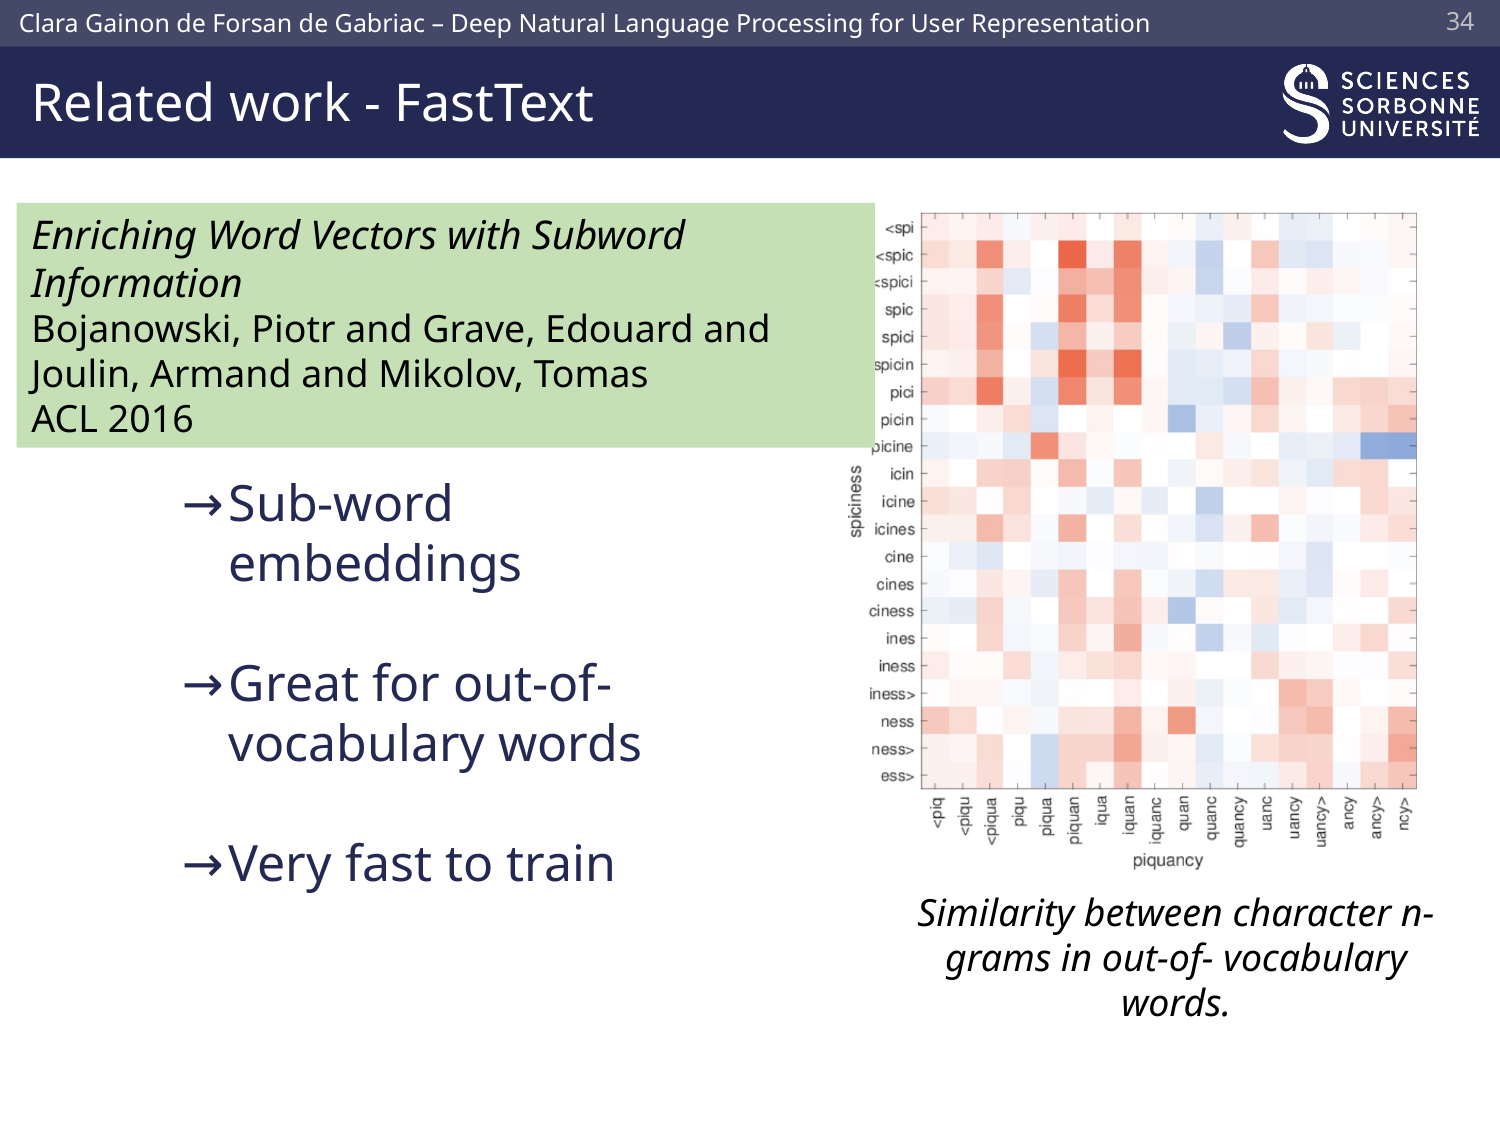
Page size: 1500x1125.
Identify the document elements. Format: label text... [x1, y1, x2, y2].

slide_number 33 [1411, 0, 1490, 54]
text_box Sub-word embeddings Great for out-of-vocabulary words Very fast to train [167, 464, 750, 899]
title Related work - FastText [16, 48, 1266, 161]
picture [843, 203, 1427, 882]
text_box Similarity between character n-grams in out-of- vocabulary words. [902, 881, 1451, 1031]
text_box Enriching Word Vectors with Subword Information Bojanowski, Piotr and Grave, Edouard and Joulin, Armand and Mikolov, Tomas ACL 2016 [16, 202, 875, 448]
